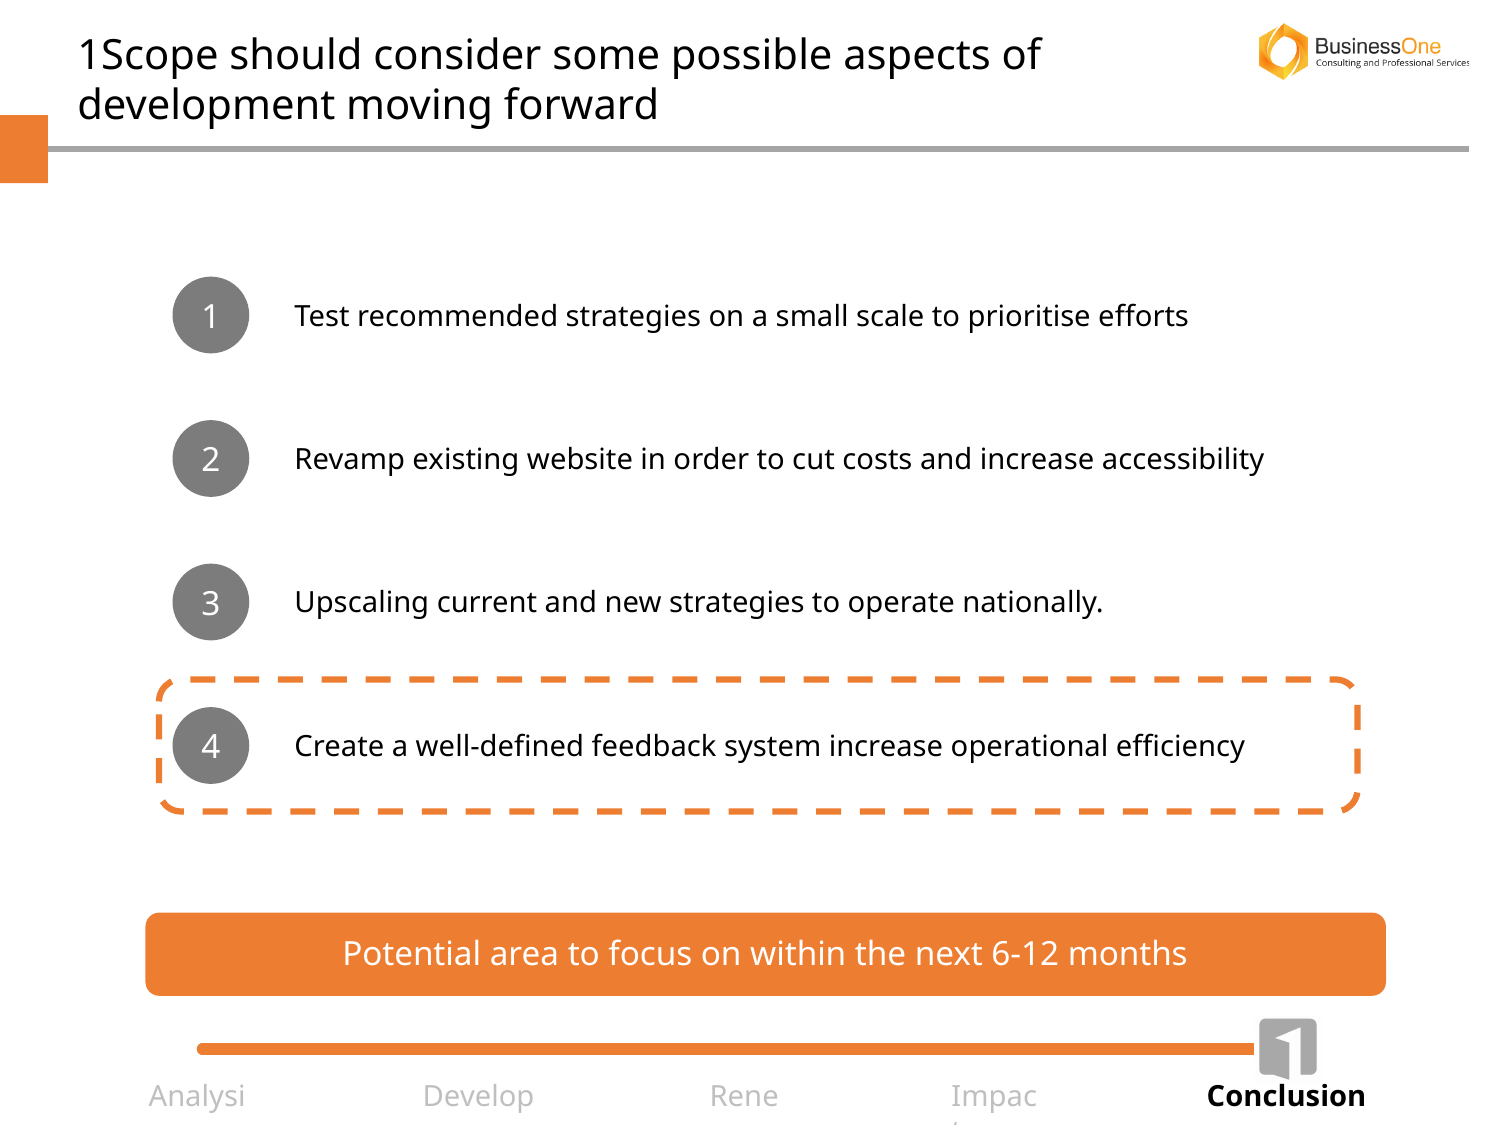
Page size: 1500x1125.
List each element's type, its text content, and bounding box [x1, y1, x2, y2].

text_box [158, 682, 1358, 812]
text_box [172, 276, 1343, 788]
text_box 1Scope should consider some possible aspects of development moving forward [62, 20, 1140, 137]
text_box Potential area to focus on within the next 6-12 months [145, 912, 1387, 996]
picture [1254, 1015, 1322, 1083]
picture [1259, 23, 1470, 80]
